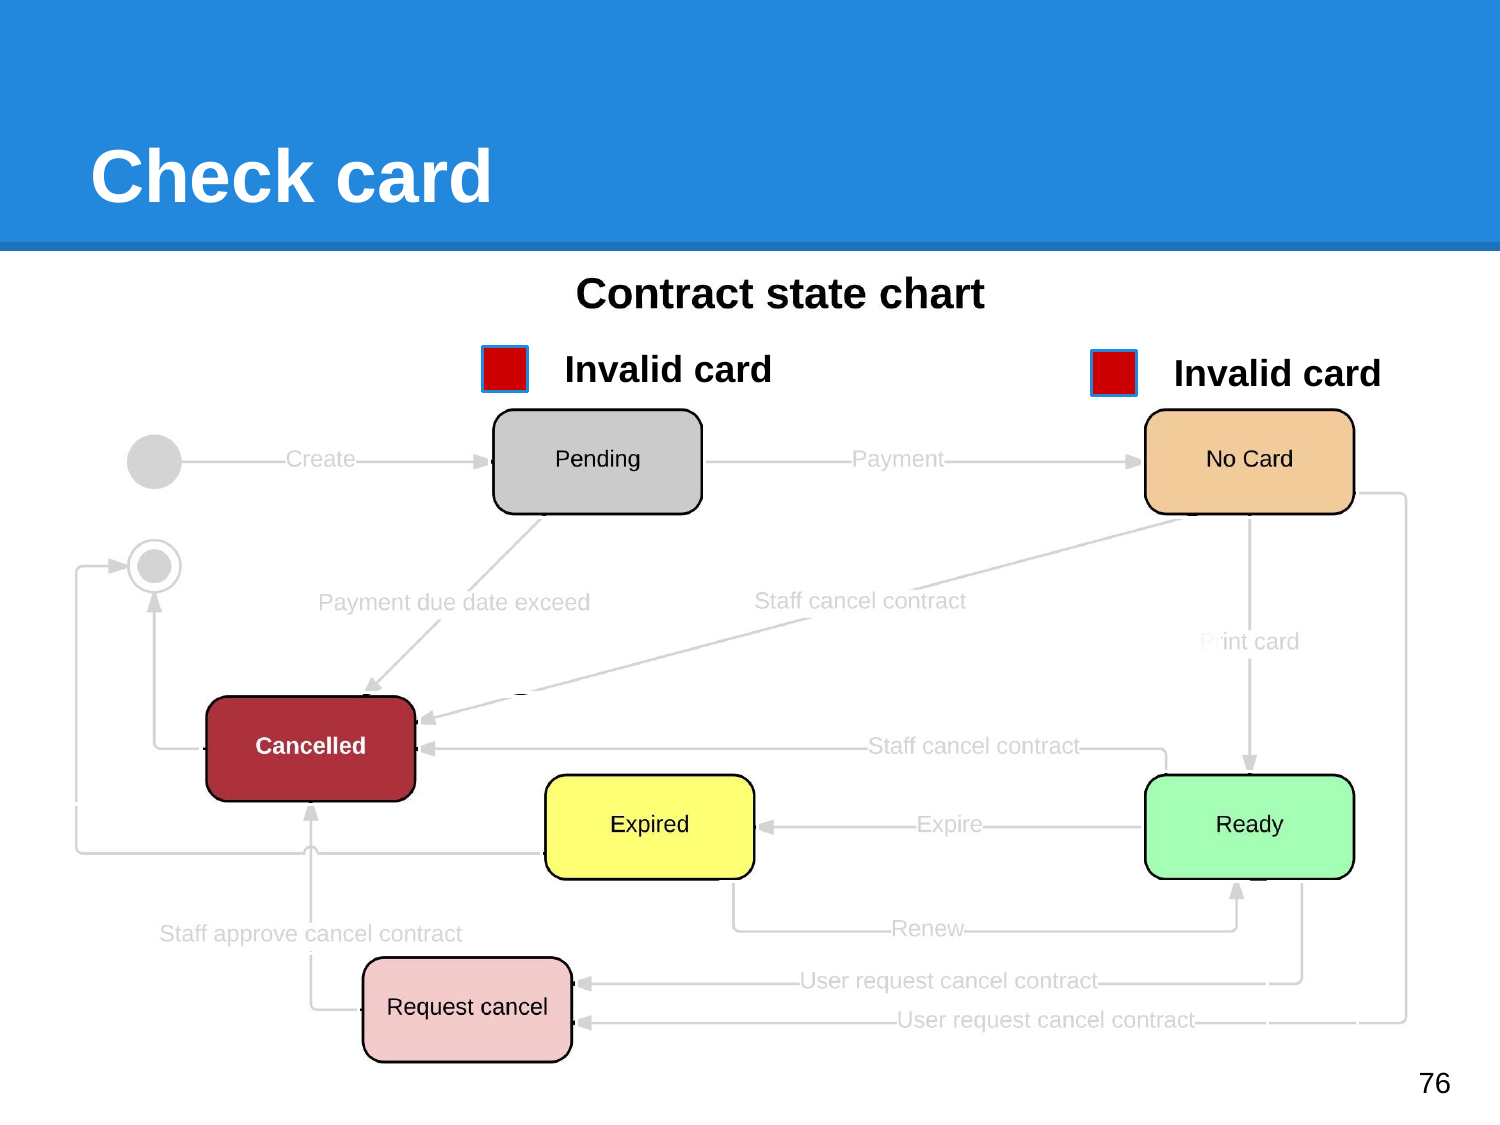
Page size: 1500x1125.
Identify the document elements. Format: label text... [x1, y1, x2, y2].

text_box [10, 421, 1498, 1057]
picture [0, 251, 1500, 1125]
title Check card [75, 45, 1425, 233]
